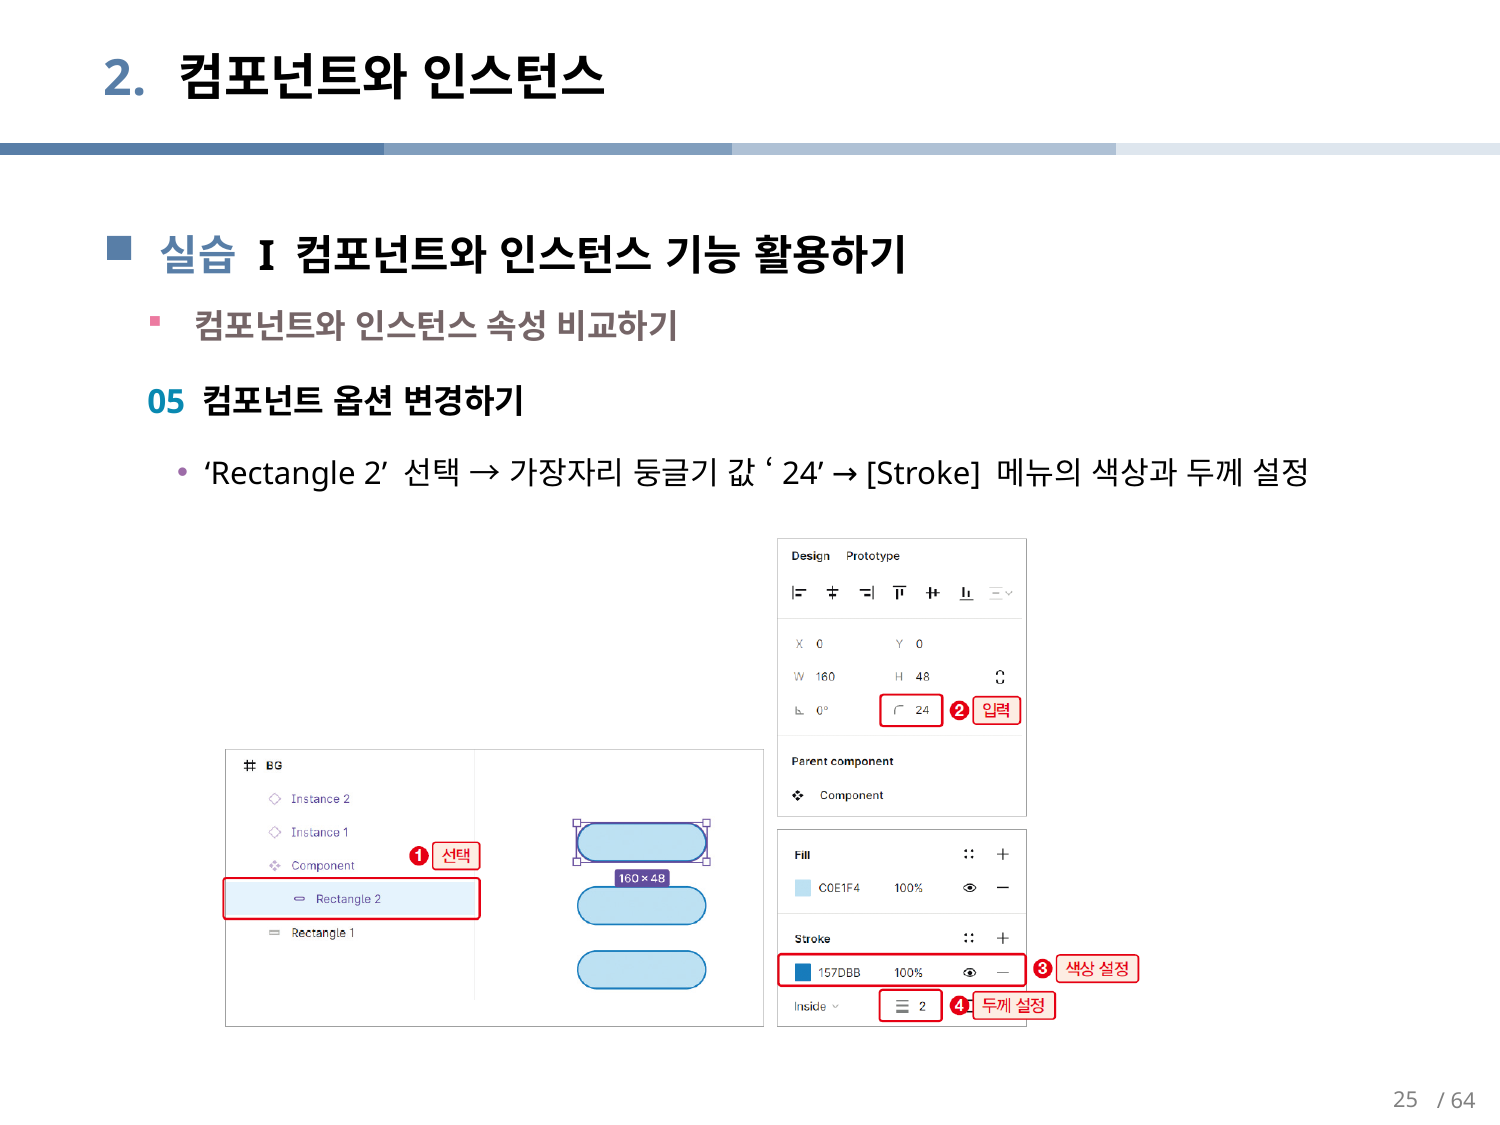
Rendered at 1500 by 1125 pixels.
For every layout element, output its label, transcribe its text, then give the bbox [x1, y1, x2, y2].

picture [206, 514, 1152, 1049]
title 컴포넌트와 인스턴스 [88, 30, 1211, 121]
list 실습 I 컴포넌트와 인스턴스 기능 활용하기 컴포넌트와 인스턴스 속성 비교하기 05 컴포넌트 옵션 변경하기 ‘Rectangle 2’ 선택 → 가장자리 둥글기 값 ‘24’ → [Stroke] 메뉴의 색상과 두께 설정 [88, 196, 1436, 1083]
